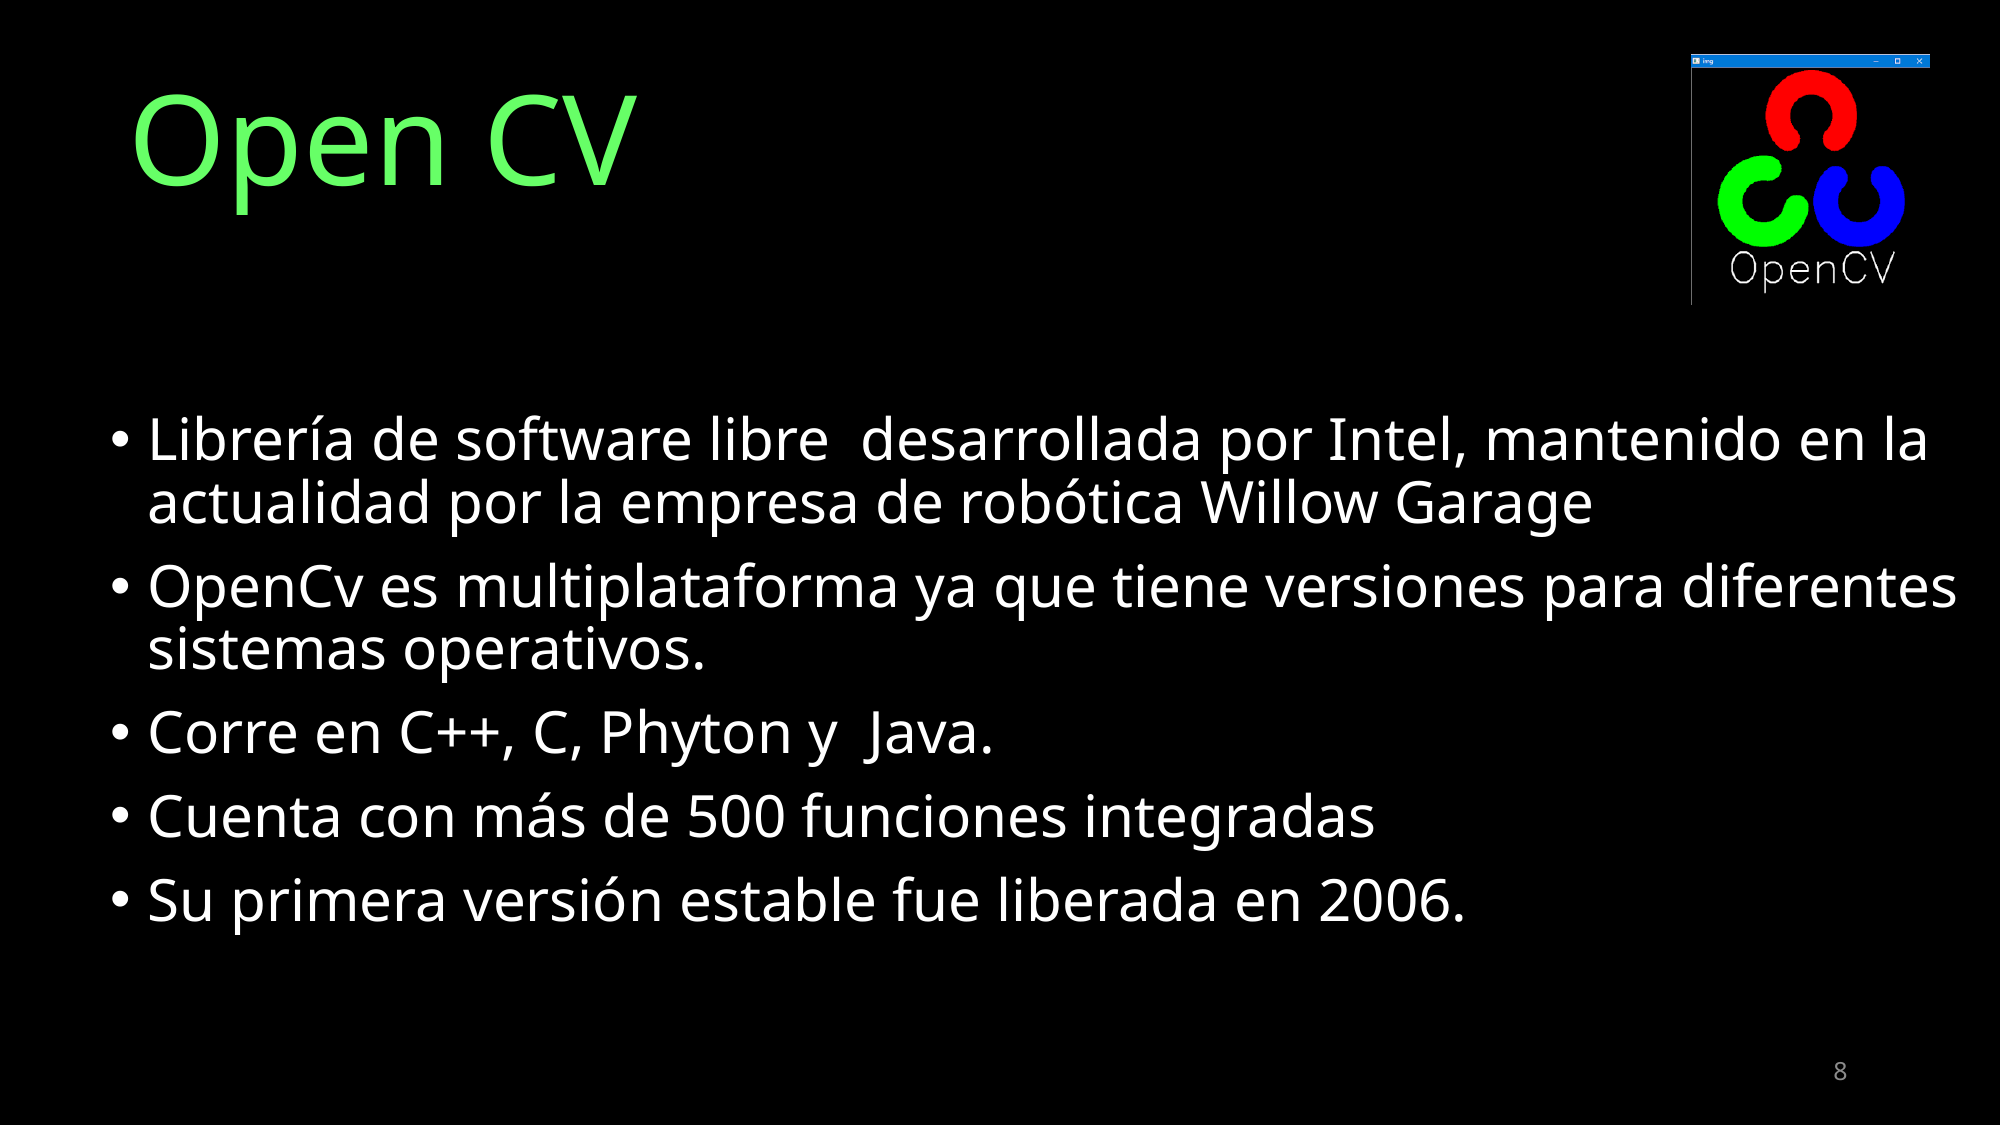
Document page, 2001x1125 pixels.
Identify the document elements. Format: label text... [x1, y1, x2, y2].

title Open CV [114, 36, 1839, 254]
list Librería de software libre desarrollada por Intel, mantenido en la actualidad por la empresa de robótica Willow Garage OpenCv es multiplataforma ya que tiene versiones para diferentes sistemas operativos. Corre en C++, C, Phyton y Java. Cuenta con más de 500 funciones integradas Su primera versión estable fue liberada en 2006. [94, 402, 1988, 1000]
slide_number 8 [1412, 1042, 1863, 1103]
picture [1691, 54, 1930, 305]
